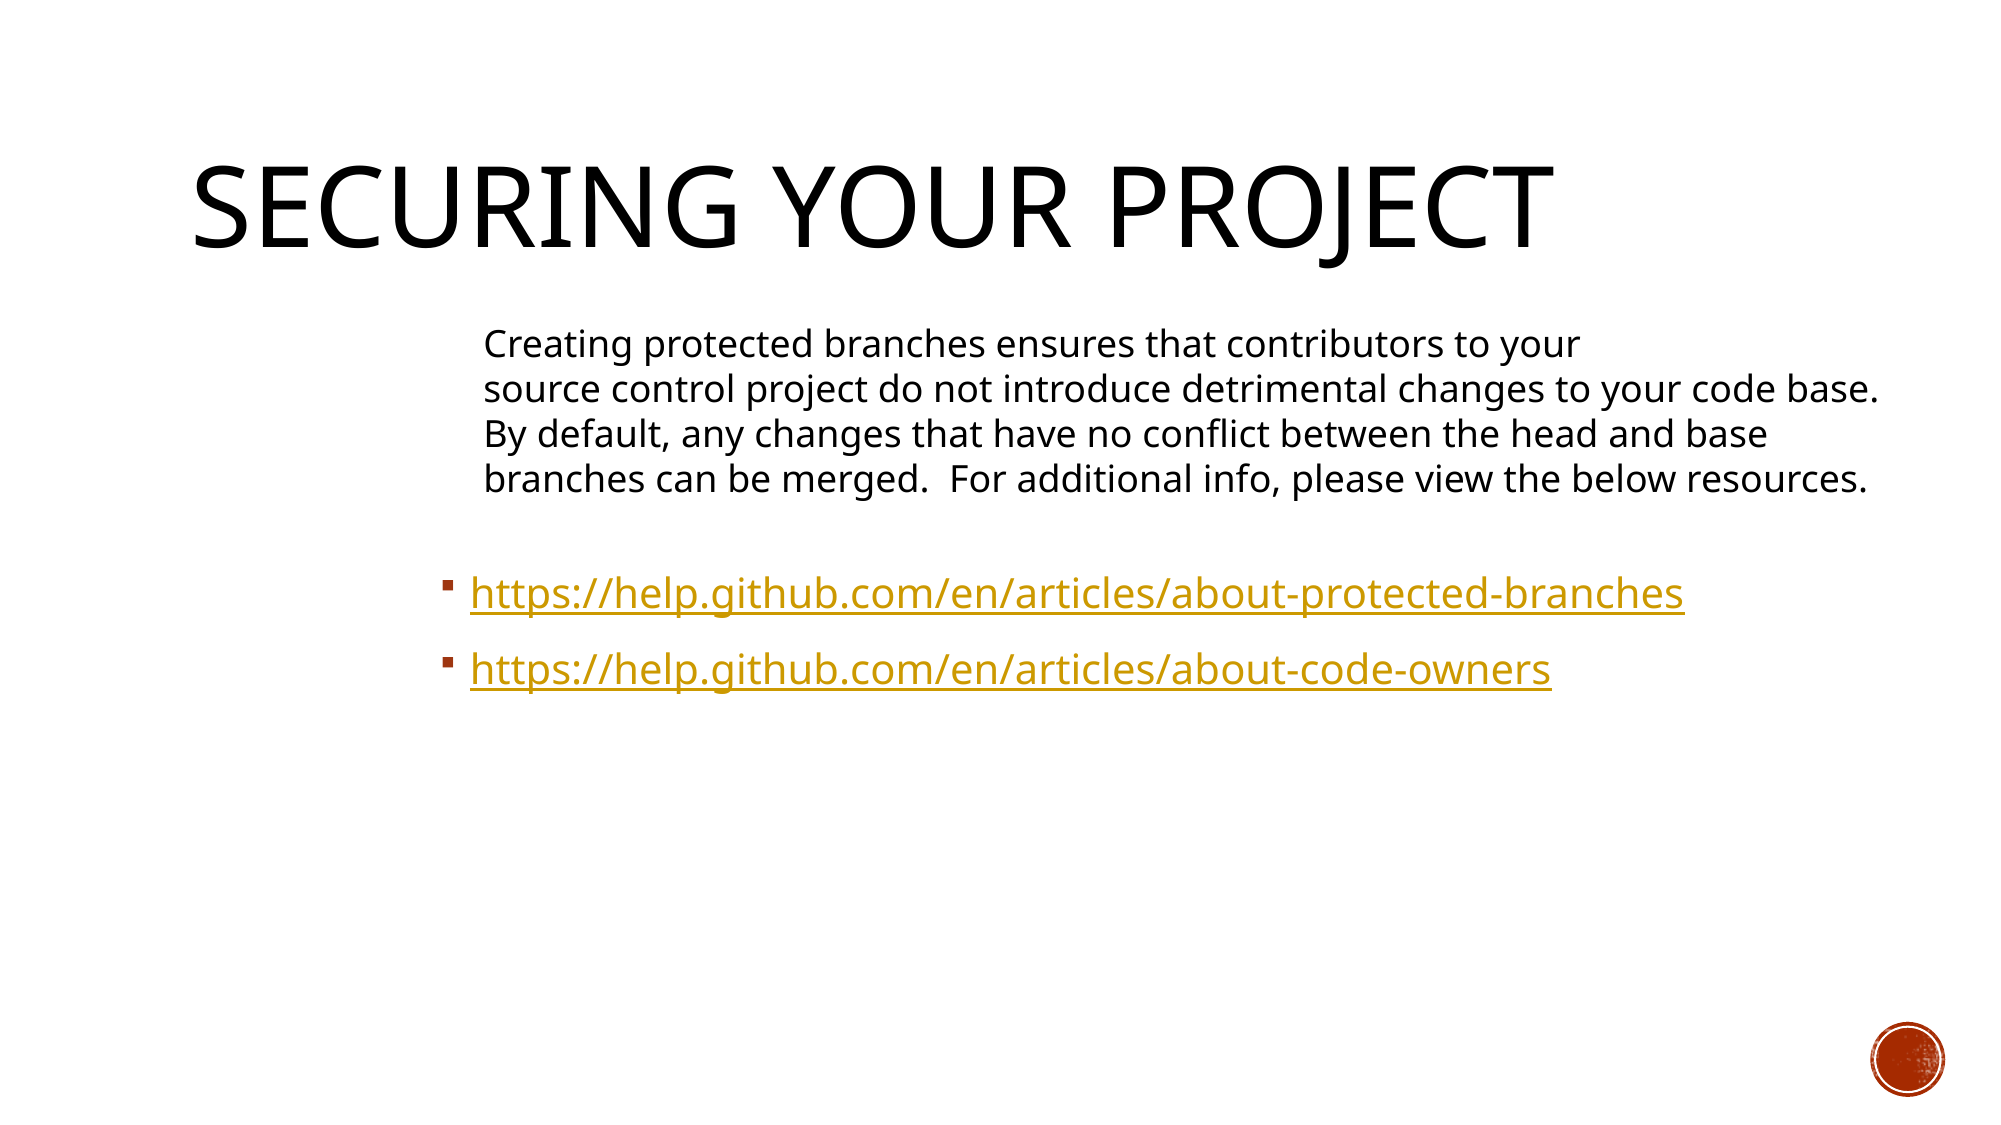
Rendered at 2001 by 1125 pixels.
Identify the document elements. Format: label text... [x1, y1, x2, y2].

list https://help.github.com/en/articles/about-protected-branches https://help.github.com/en/articles/about-code-owners [424, 485, 1888, 1105]
title Securing Your Project [175, 79, 1826, 344]
text_box Creating protected branches ensures that contributors to your source control project do not introduce detrimental changes to your code base. By default, any changes that have no conflict between the head and base branches can be merged. For additional info, please view the below resources. [468, 312, 1896, 508]
